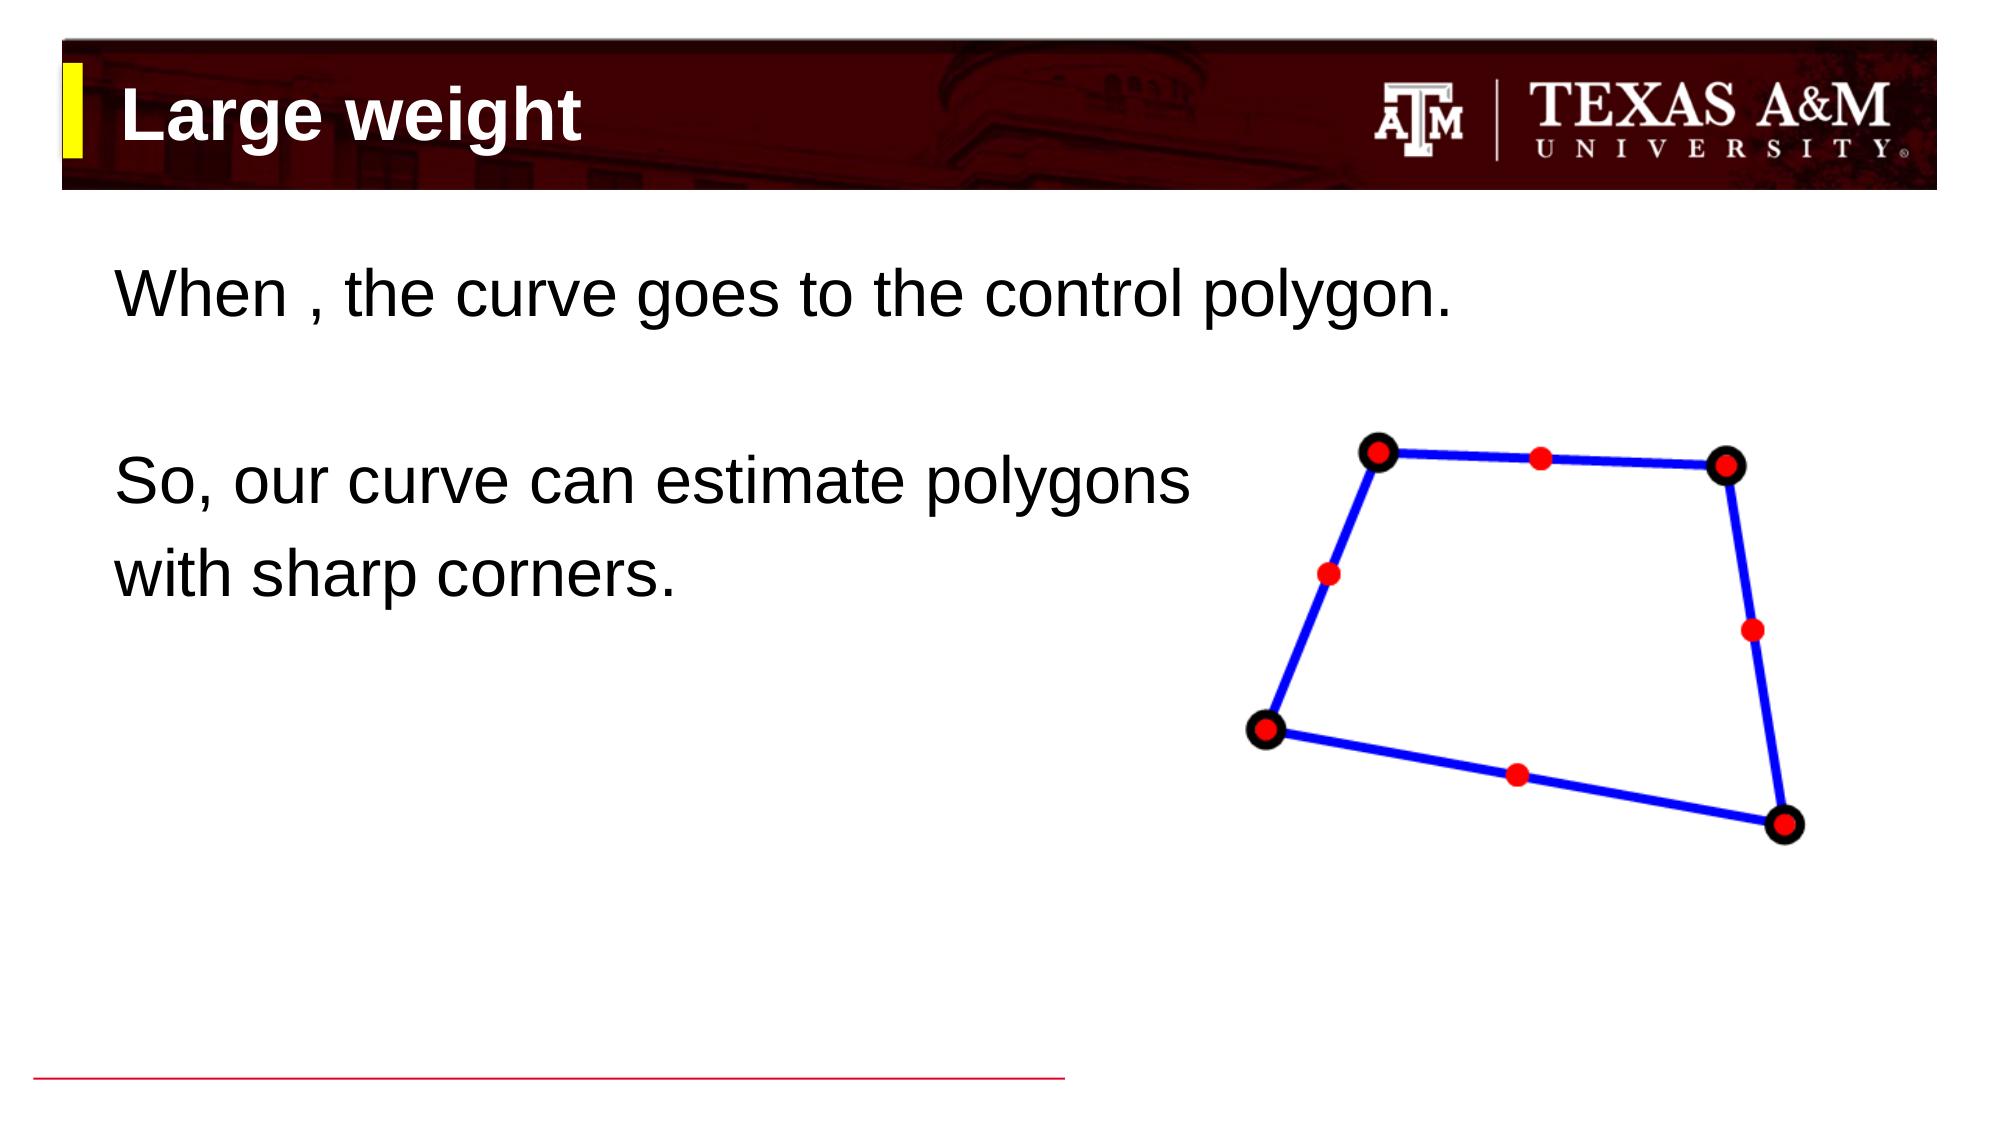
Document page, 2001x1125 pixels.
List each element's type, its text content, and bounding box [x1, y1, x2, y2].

picture [1065, 37, 2000, 1125]
picture [62, 37, 105, 190]
title Large weight [105, 16, 1367, 205]
